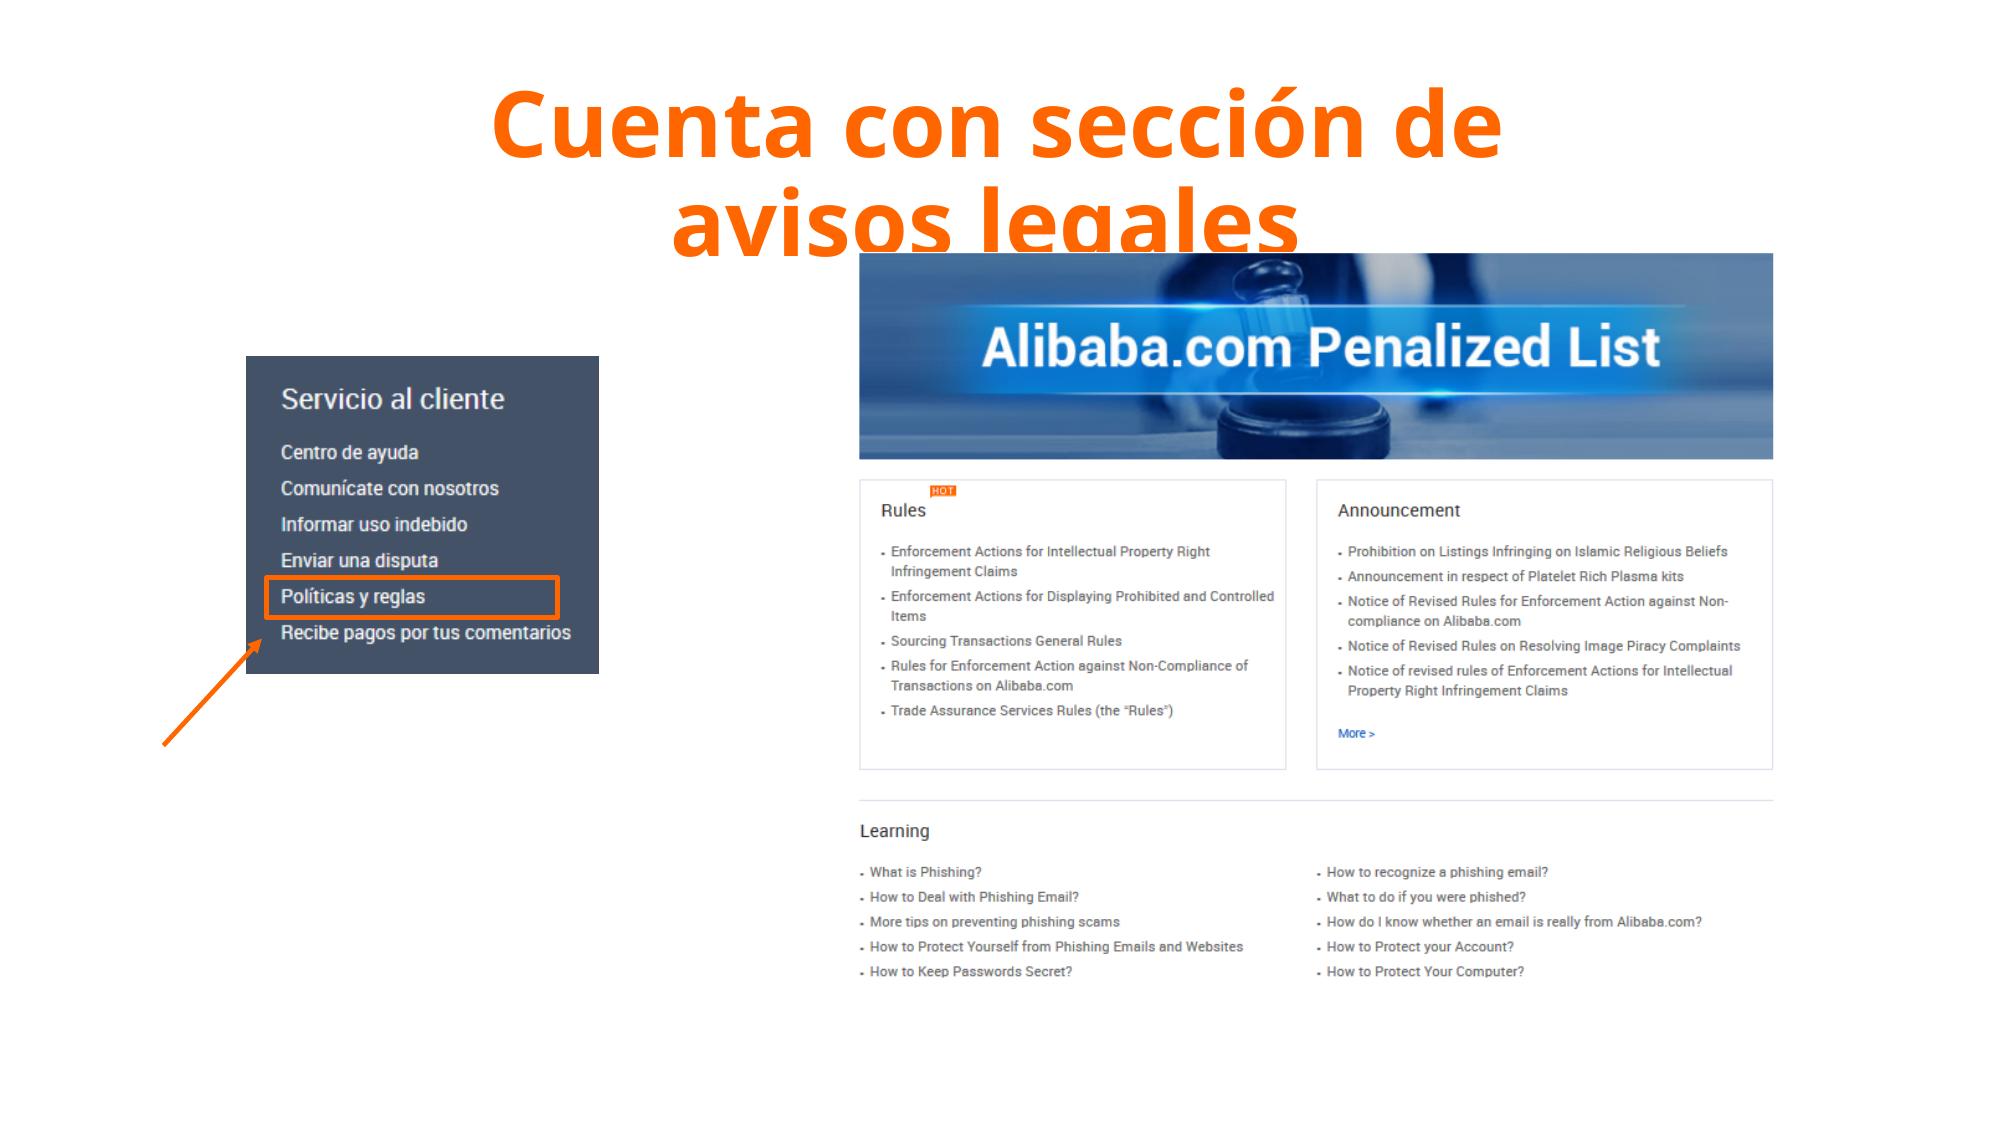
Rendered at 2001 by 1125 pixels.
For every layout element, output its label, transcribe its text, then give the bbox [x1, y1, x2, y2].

text_box Cuenta con sección de avisos legales [341, 71, 1654, 203]
picture [852, 252, 1777, 1000]
picture [246, 356, 599, 675]
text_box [163, 638, 262, 746]
